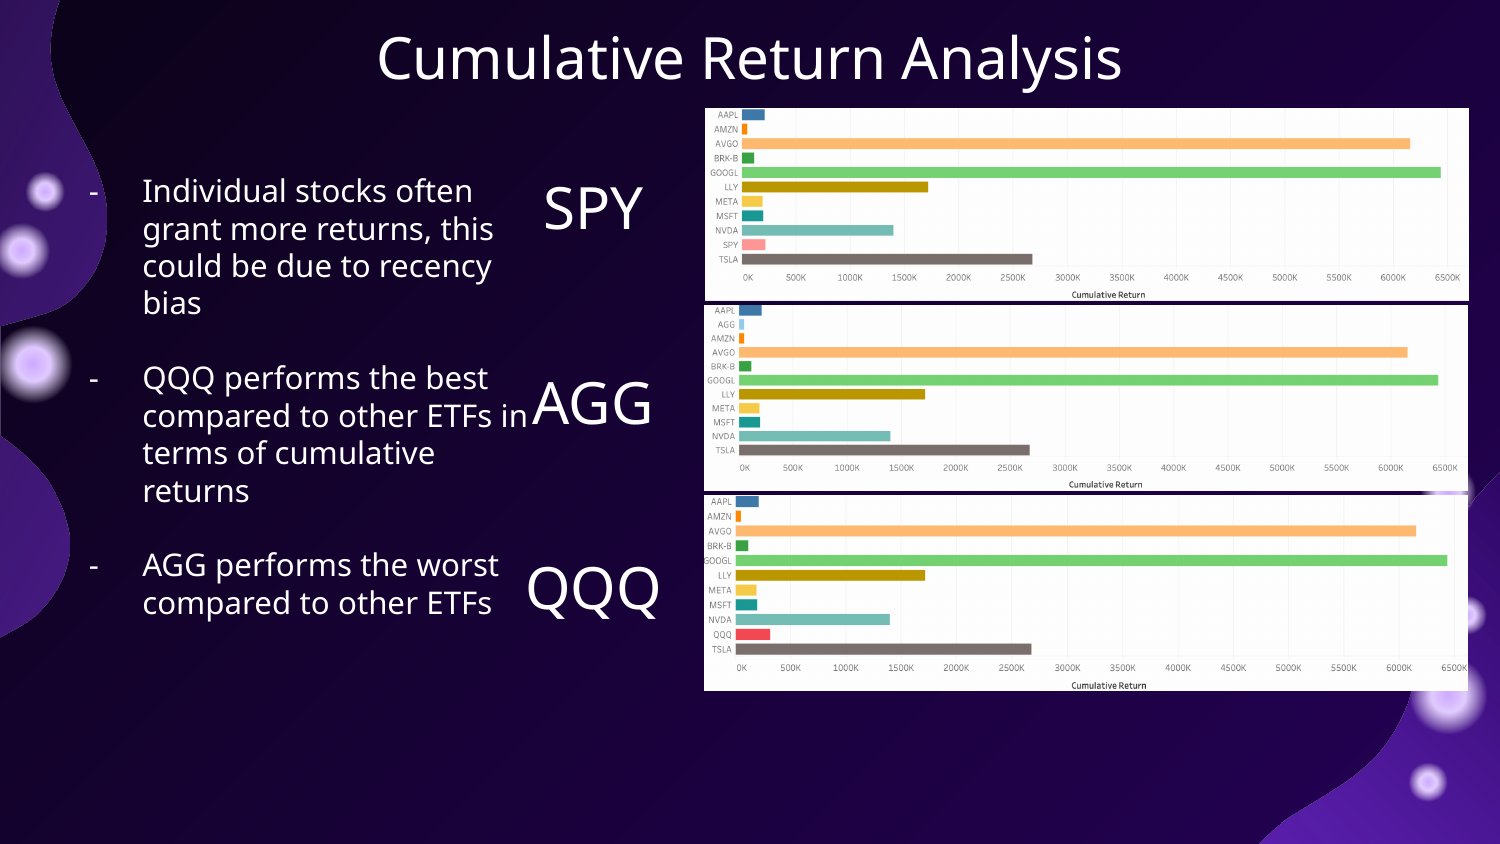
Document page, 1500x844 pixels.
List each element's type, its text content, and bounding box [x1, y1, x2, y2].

picture [704, 495, 1469, 692]
picture [704, 305, 1469, 492]
title QQQ [545, 536, 699, 631]
picture [704, 107, 1469, 302]
text_box Individual stocks often grant more returns, this could be due to recency bias QQQ performs the best compared to other ETFs in terms of cumulative returns AGG performs the worst compared to other ETFs [52, 156, 545, 673]
title SPY [545, 156, 699, 251]
title AGG [545, 351, 699, 446]
title Cumulative Return Analysis [118, 6, 1382, 101]
